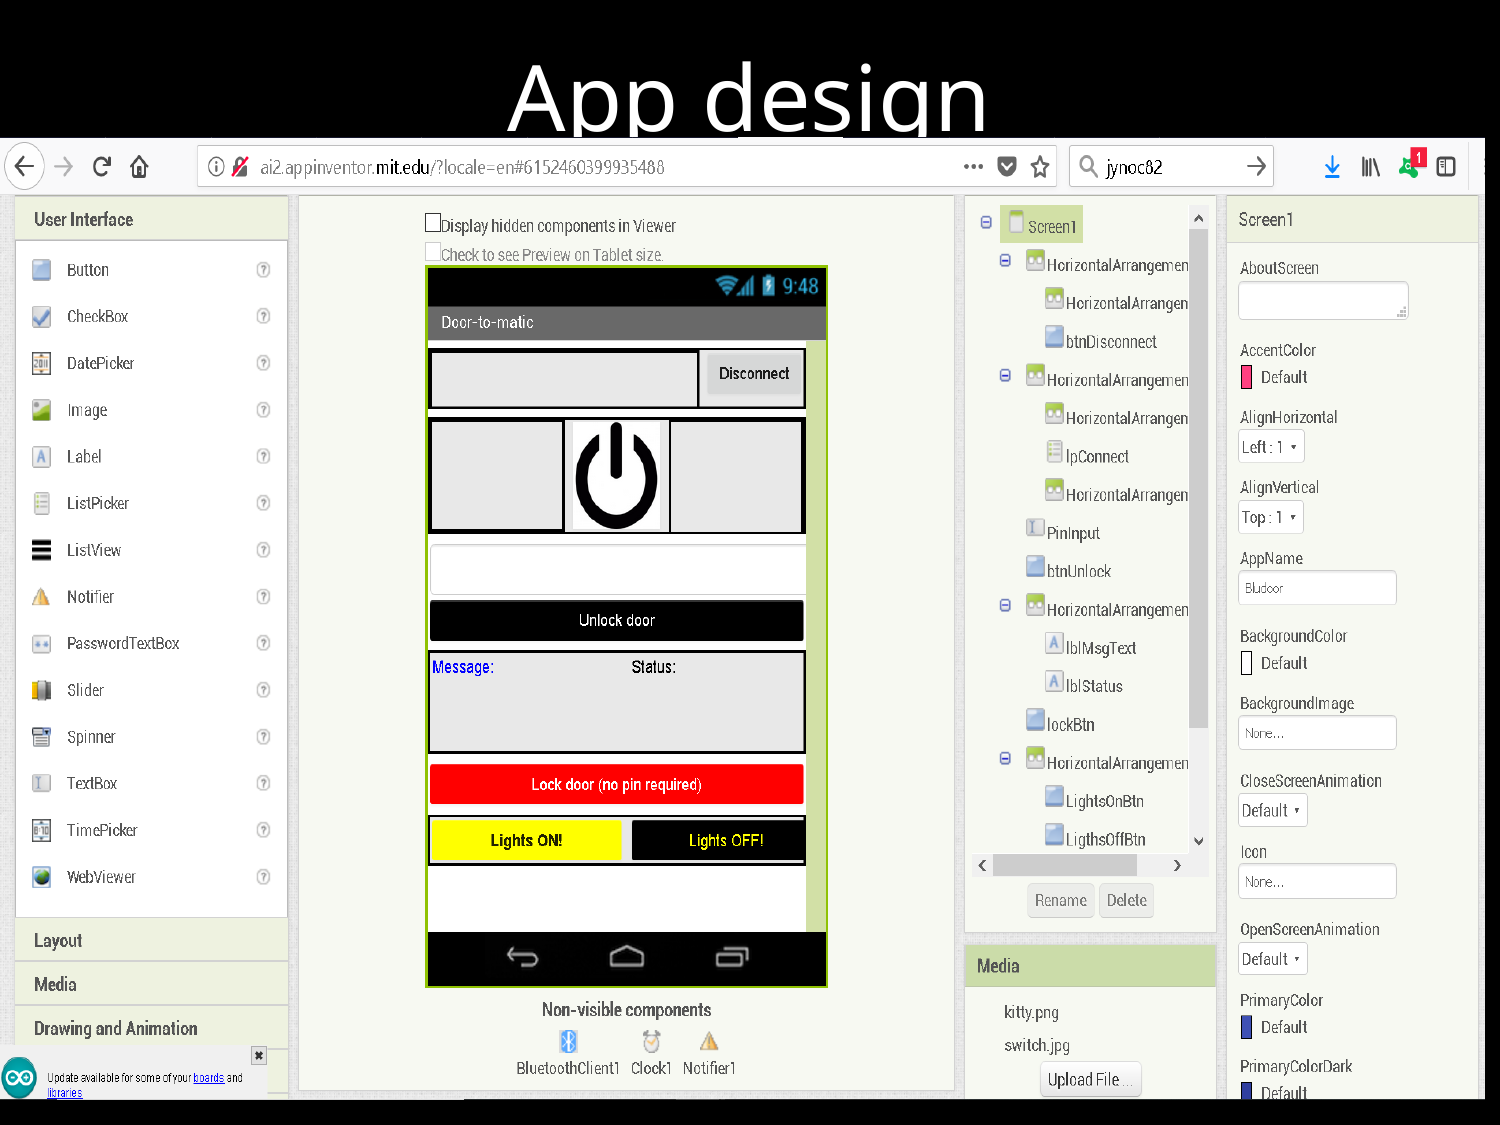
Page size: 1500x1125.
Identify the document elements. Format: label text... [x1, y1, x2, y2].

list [0, 137, 1485, 1101]
title App design [75, 1, 1425, 135]
